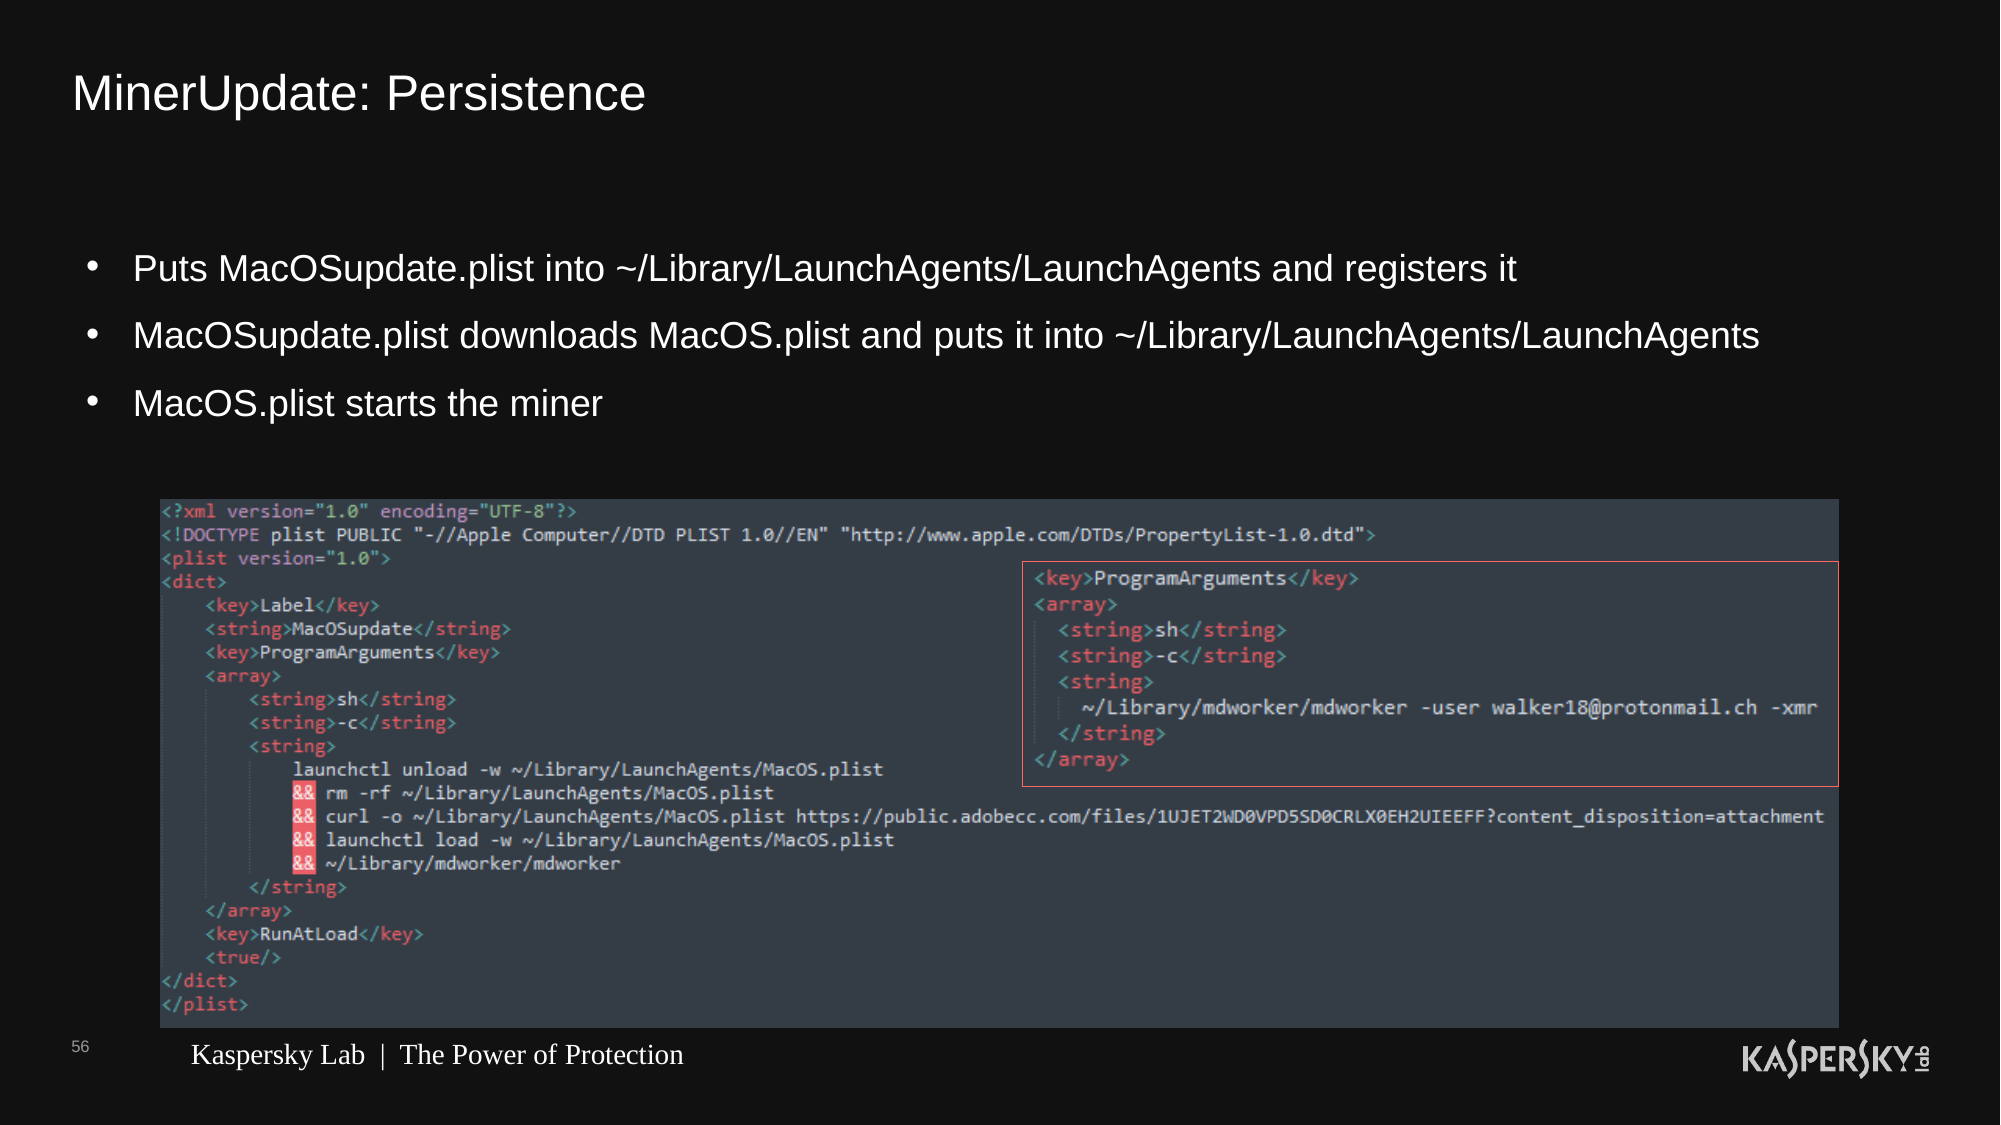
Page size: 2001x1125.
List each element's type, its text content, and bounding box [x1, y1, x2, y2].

text_box Puts MacOSupdate.plist into ~/Library/LaunchAgents/LaunchAgents and registers it MacOSupdate.plist downloads MacOS.plist and puts it into ~/Library/LaunchAgents/LaunchAgents MacOS.plist starts the miner [71, 213, 1929, 499]
footer Kaspersky Lab | The Power of Protection [125, 1035, 750, 1083]
picture [1735, 1031, 1936, 1087]
title MinerUpdate: Persistence [71, 67, 1929, 122]
picture [160, 499, 1839, 1028]
slide_number 56 [71, 1035, 110, 1083]
